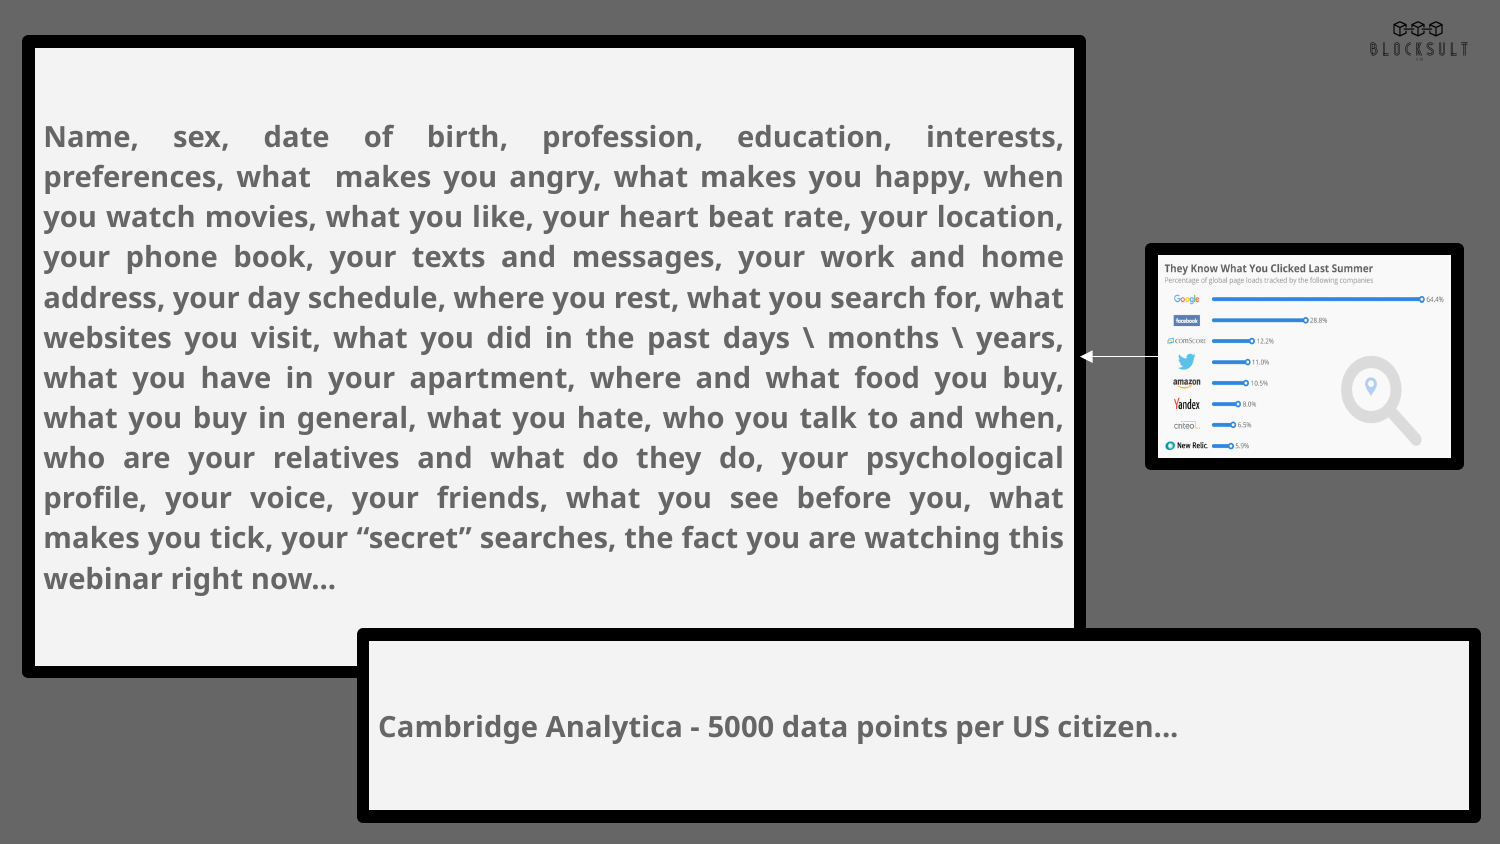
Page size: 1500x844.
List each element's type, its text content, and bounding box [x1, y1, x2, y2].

picture [1329, 0, 1500, 108]
picture [1157, 254, 1452, 459]
text_box Name, sex, date of birth, profession, education, interests, preferences, what makes you angry, what makes you happy, when you watch movies, what you like, your heart beat rate, your location, your phone book, your texts and messages, your work and home address, your day schedule, where you rest, what you search for, what websites you visit, what you did in the past days \ months \ years, what you have in your apartment, where and what food you buy, what you buy in general, what you hate, who you talk to and when, who are your relatives and what do they do, your psychological profile, your voice, your friends, what you see before you, what makes you tick, your “secret” searches, the fact you are watching this webinar right now... [28, 41, 1081, 672]
text_box Cambridge Analytica - 5000 data points per US citizen... [363, 634, 1475, 817]
